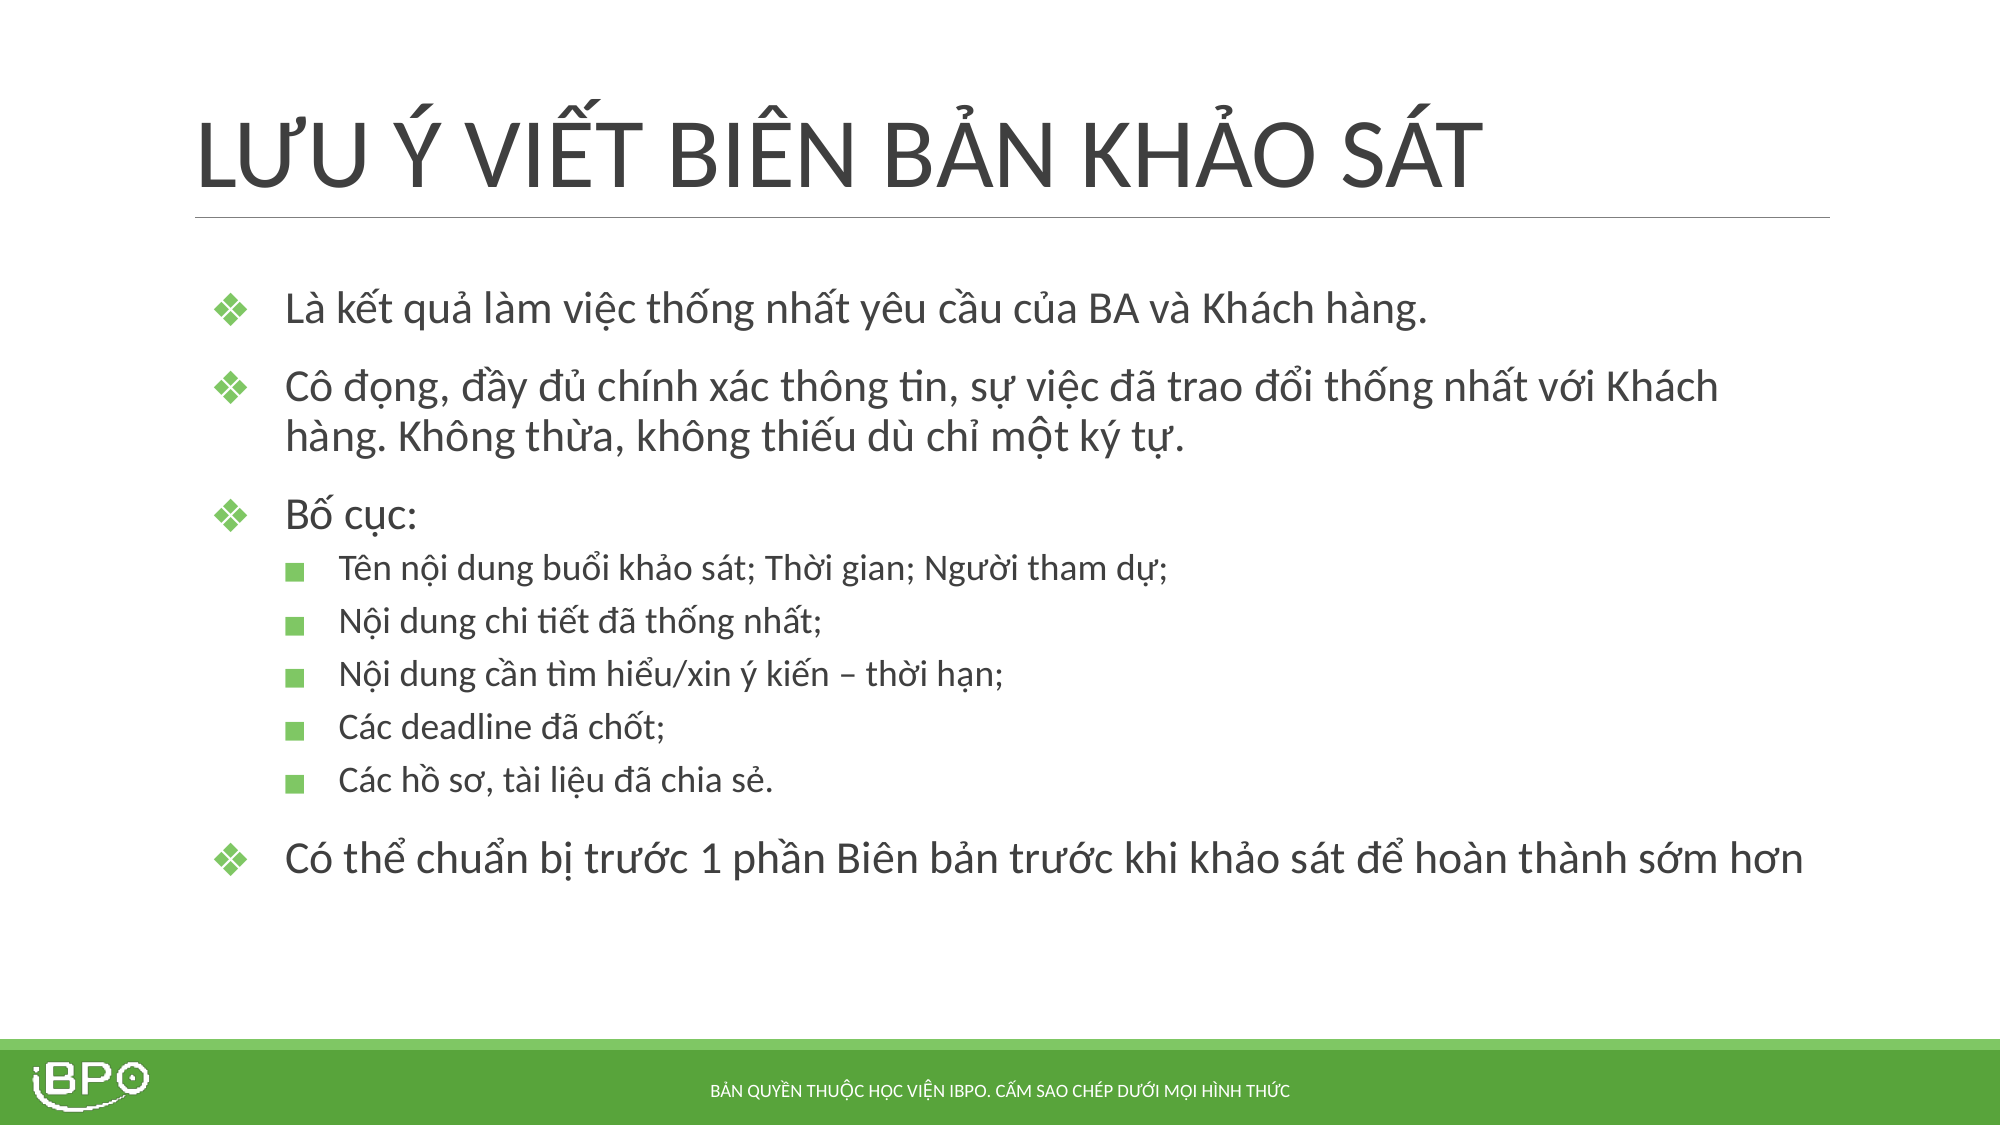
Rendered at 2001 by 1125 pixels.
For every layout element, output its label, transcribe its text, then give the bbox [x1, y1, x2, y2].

list Là kết quả làm việc thống nhất yêu cầu của BA và Khách hàng. Cô đọng, đầy đủ chính xác thông tin, sự việc đã trao đổi thống nhất với Khách hàng. Không thừa, không thiếu dù chỉ một ký tự. Bố cục: Tên nội dung buổi khảo sát; Thời gian; Người tham dự; Nội dung chi tiết đã thống nhất; Nội dung cần tìm hiểu/xin ý kiến – thời hạn; Các deadline đã chốt; Các hồ sơ, tài liệu đã chia sẻ. Có thể chuẩn bị trước 1 phần Biên bản trước khi khảo sát để hoàn thành sớm hơn [180, 276, 1830, 963]
title LƯU Ý VIẾT BIÊN BẢN KHẢO SÁT [180, 47, 1830, 216]
footer BẢN QUYỀN THUỘC HỌC VIỆN IBPO. CẤM SAO CHÉP DƯỚI MỌI HÌNH THỨC [604, 1059, 1396, 1120]
picture [13, 1048, 167, 1125]
